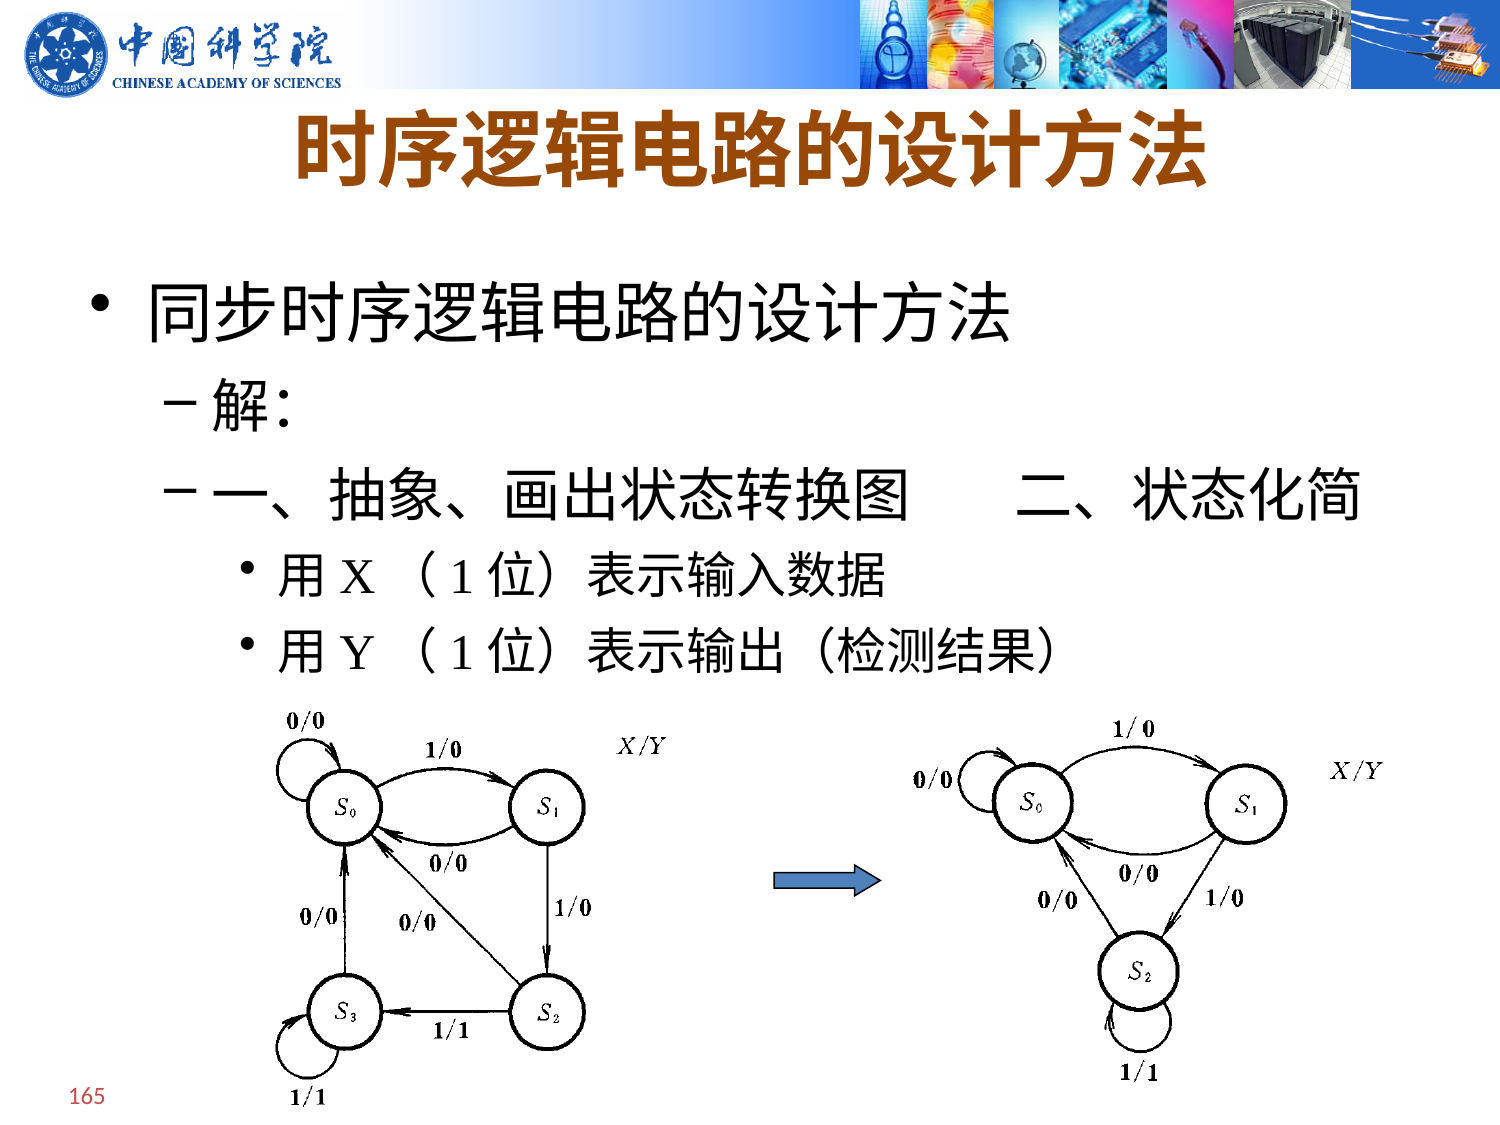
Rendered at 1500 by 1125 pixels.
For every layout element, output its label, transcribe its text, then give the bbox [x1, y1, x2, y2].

picture [860, 0, 1500, 89]
title 时序逻辑电路的设计方法 [76, 90, 1427, 220]
list 同步时序逻辑电路的设计方法 解： 一、抽象、画出状态转换图 二、状态化简 用X（1位）表示输入数据 用Y（1位）表示输出（检测结果） [75, 255, 1471, 1005]
picture [265, 694, 694, 1120]
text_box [773, 690, 1400, 1094]
picture [23, 10, 349, 102]
